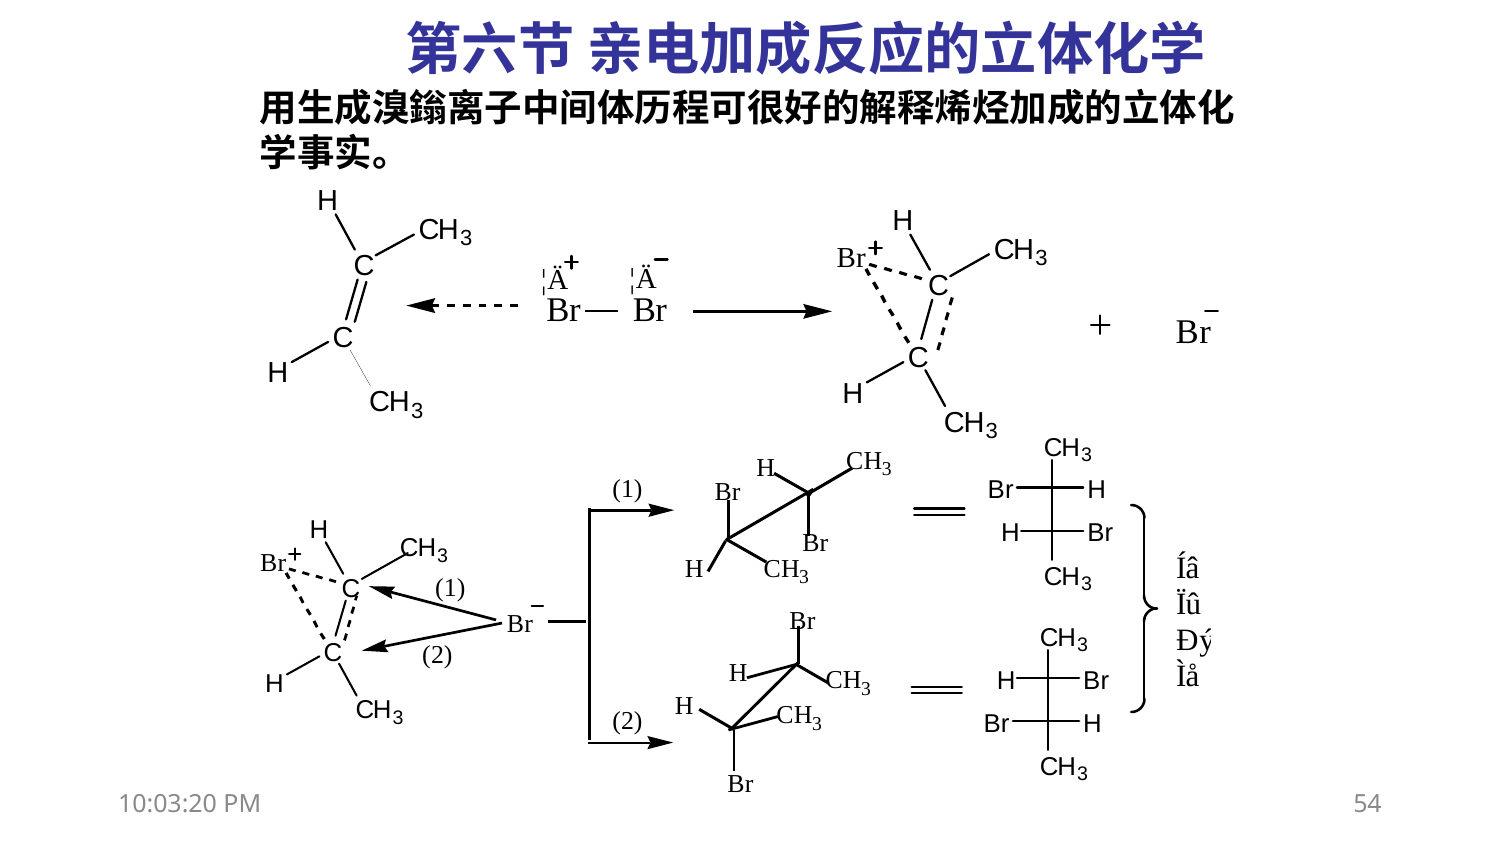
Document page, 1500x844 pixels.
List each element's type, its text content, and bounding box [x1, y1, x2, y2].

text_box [262, 182, 1229, 443]
text_box 用生成溴鎓离子中间体历程可很好的解释烯烃加成的立体化学事实。 [245, 76, 1267, 182]
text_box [253, 430, 1211, 797]
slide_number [103, 782, 441, 828]
text_box 第六节 亲电加成反应的立体化学 [364, 5, 1230, 88]
slide_number 54 [1059, 782, 1397, 828]
